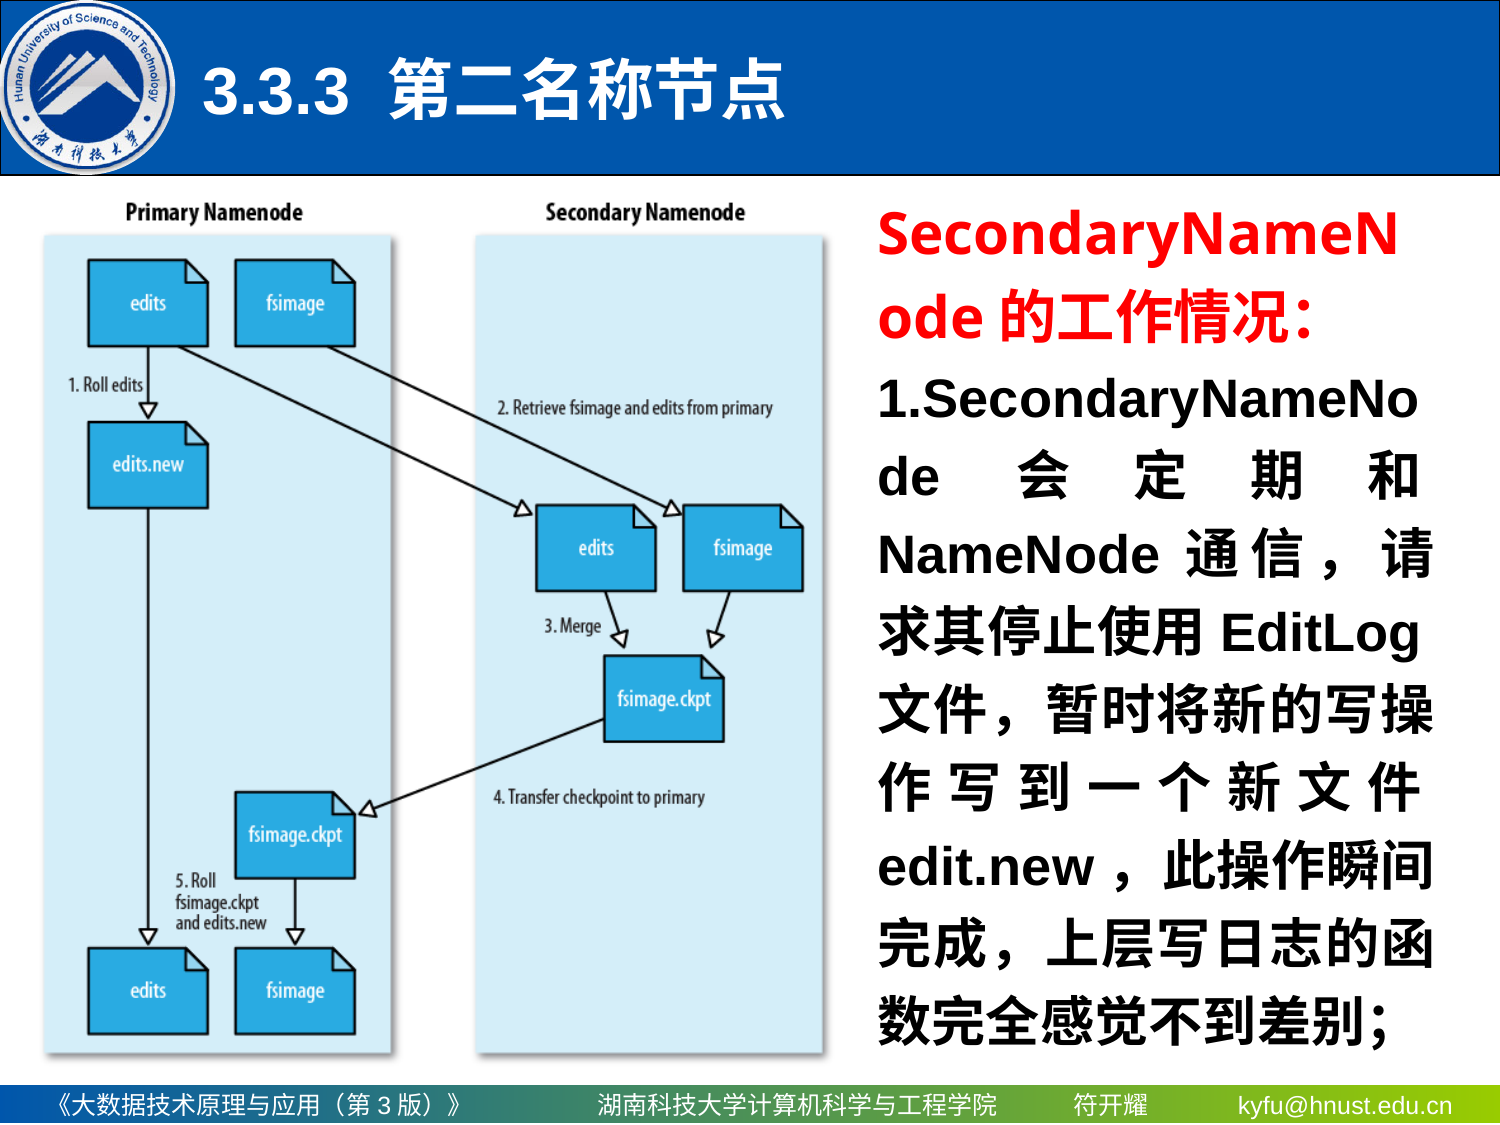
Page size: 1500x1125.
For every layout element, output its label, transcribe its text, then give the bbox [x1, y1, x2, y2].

picture [37, 199, 838, 1069]
title 3.3.3 第二名称节点 [187, 12, 1500, 163]
text_box SecondaryNameNode的工作情况： 1.SecondaryNameNode会定期和NameNode通信，请求其停止使用EditLog文件，暂时将新的写操作写到一个新文件edit.new，此操作瞬间完成，上层写日志的函数完全感觉不到差别； [862, 175, 1450, 1060]
picture [0, 0, 176, 175]
